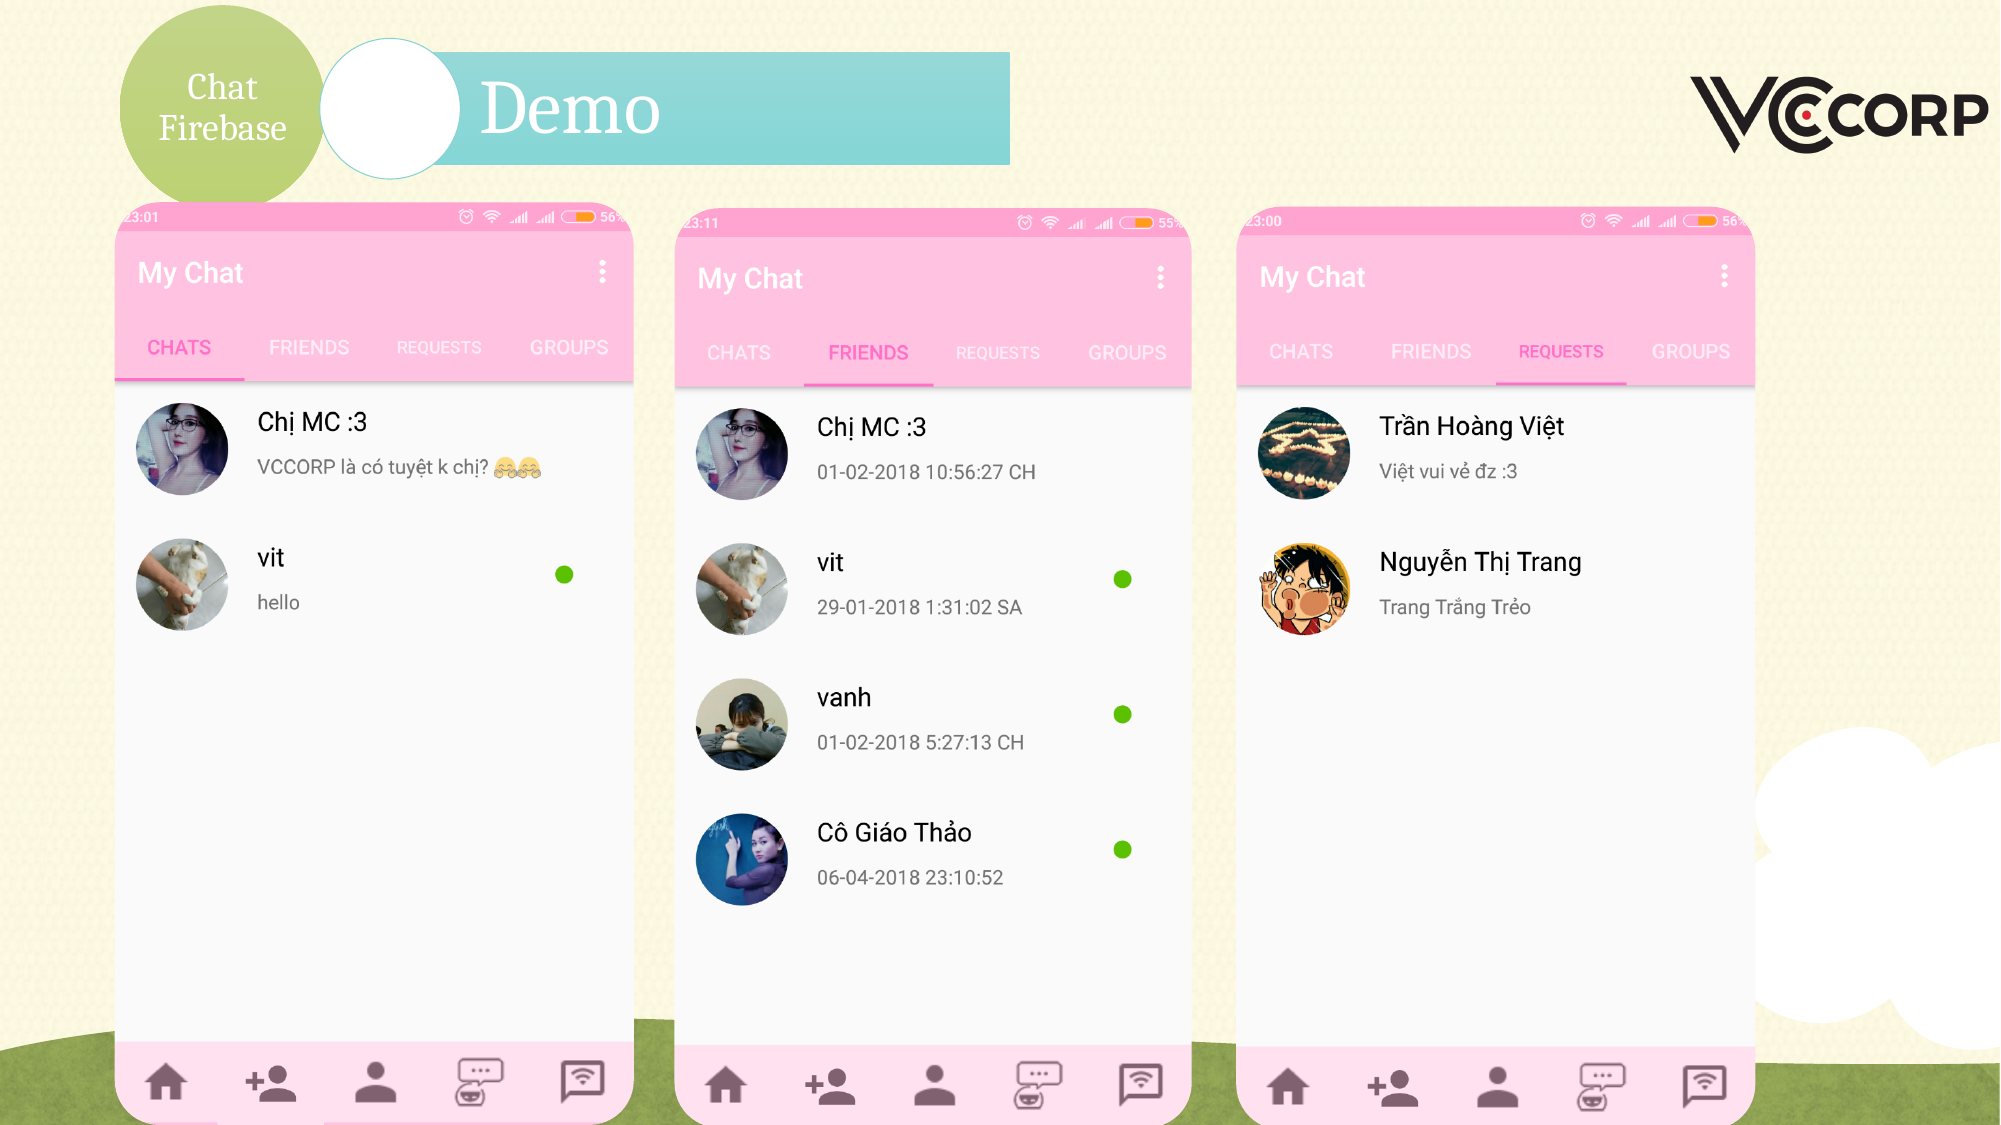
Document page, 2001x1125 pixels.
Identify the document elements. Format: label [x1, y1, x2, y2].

text_box [326, 37, 433, 180]
text_box [390, 52, 1010, 166]
text_box [119, 5, 326, 202]
picture [0, 0, 2001, 1125]
